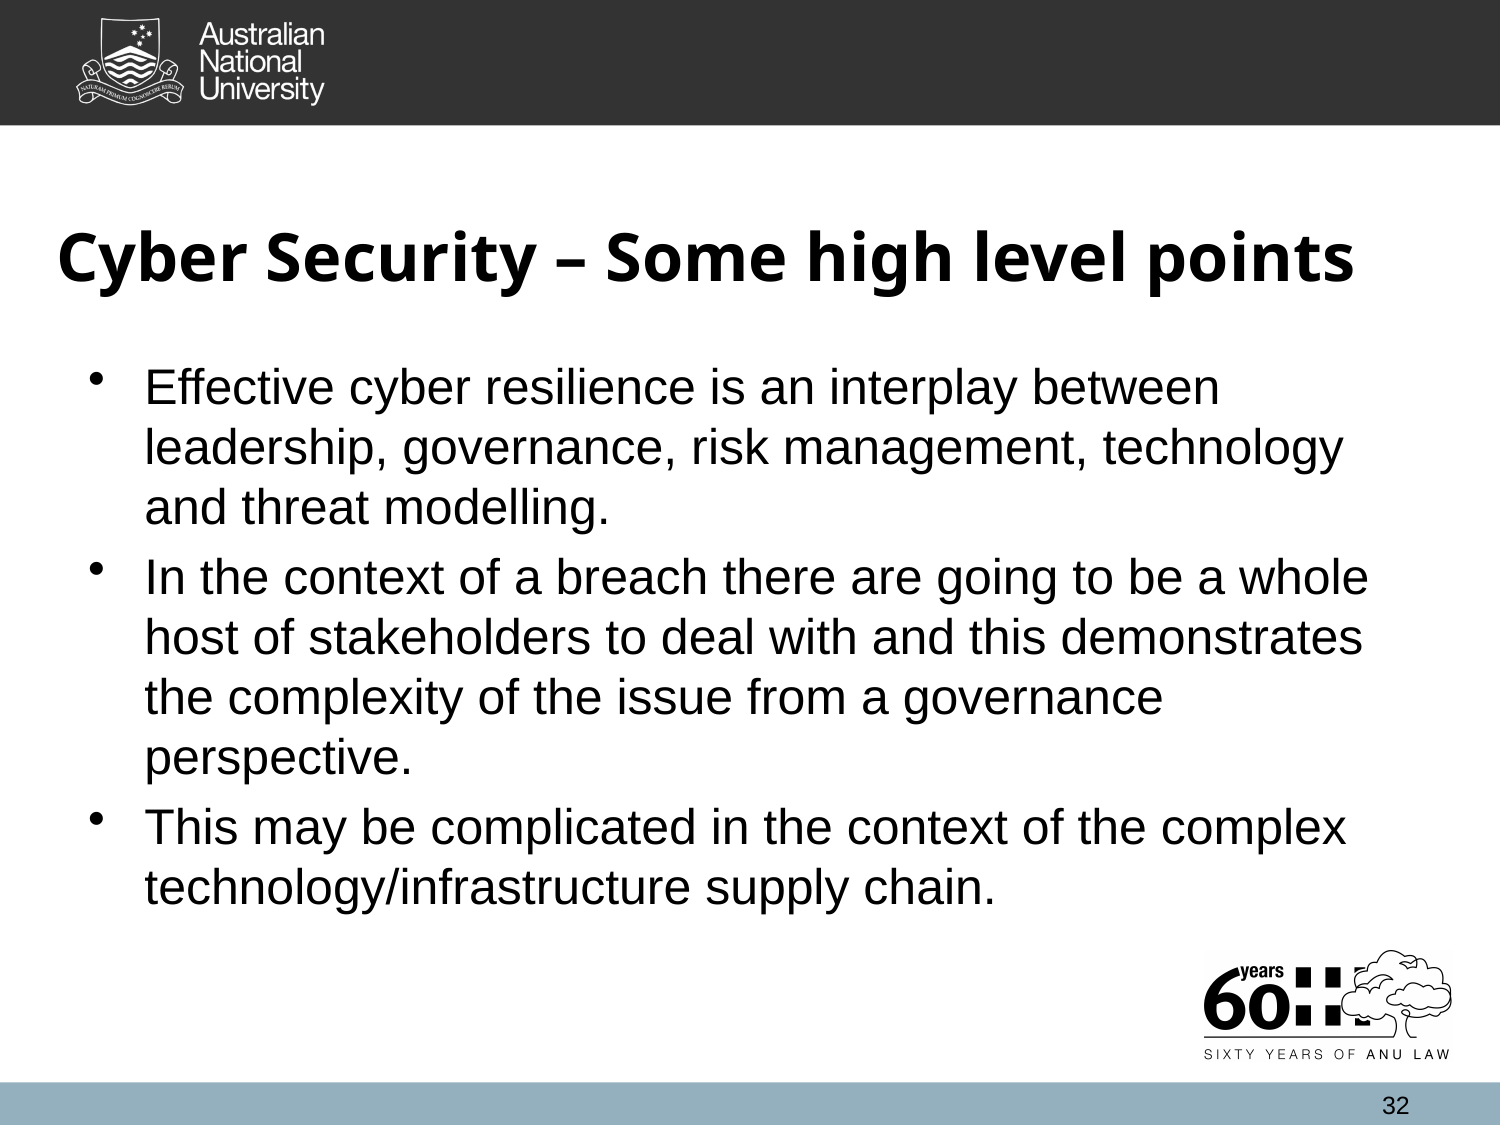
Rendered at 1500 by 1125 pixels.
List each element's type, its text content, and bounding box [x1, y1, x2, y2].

picture [1204, 950, 1453, 1062]
picture [76, 18, 325, 106]
slide_number 32 [1328, 1082, 1425, 1118]
title Cyber Security – Some high level points [41, 160, 1400, 349]
list Effective cyber resilience is an interplay between leadership, governance, risk management, technology and threat modelling. In the context of a breach there are going to be a whole host of stakeholders to deal with and this demonstrates the complexity of the issue from a governance perspective. This may be complicated in the context of the complex technology/infrastructure supply chain. [73, 346, 1425, 974]
